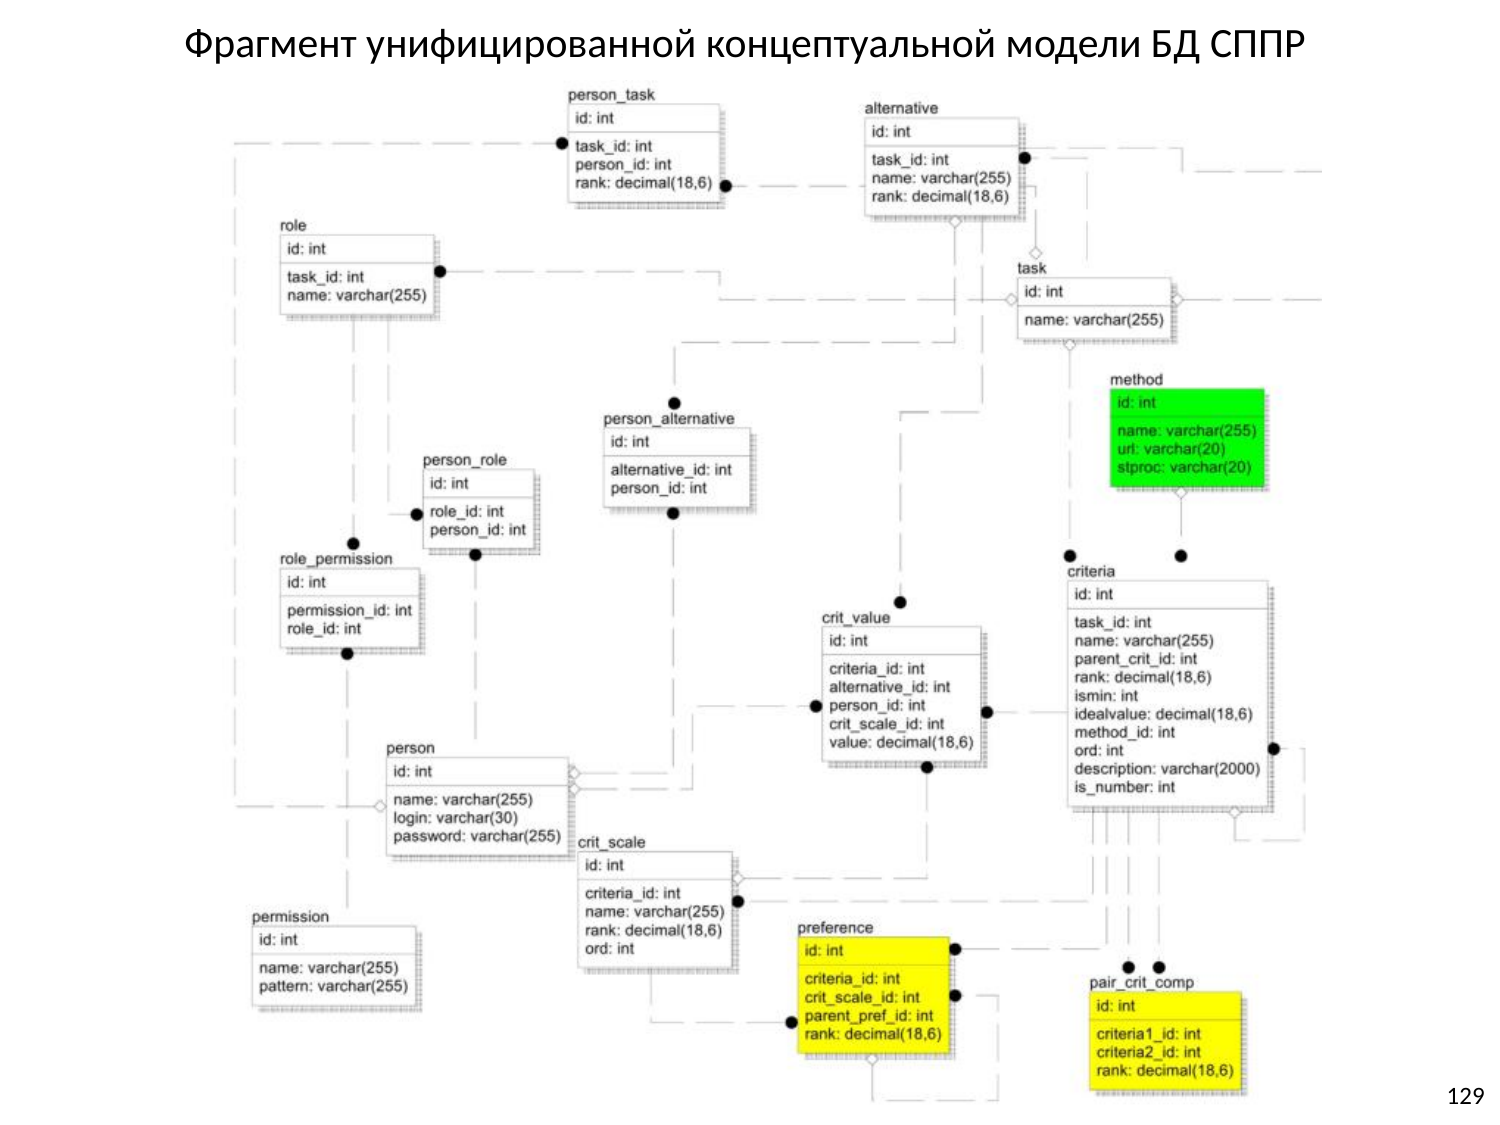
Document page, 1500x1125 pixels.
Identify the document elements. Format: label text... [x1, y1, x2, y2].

slide_number 129 [1327, 1065, 1500, 1125]
title Фрагмент унифицированной концептуальной модели БД СППР [0, 0, 1500, 81]
picture [198, 80, 1322, 1125]
